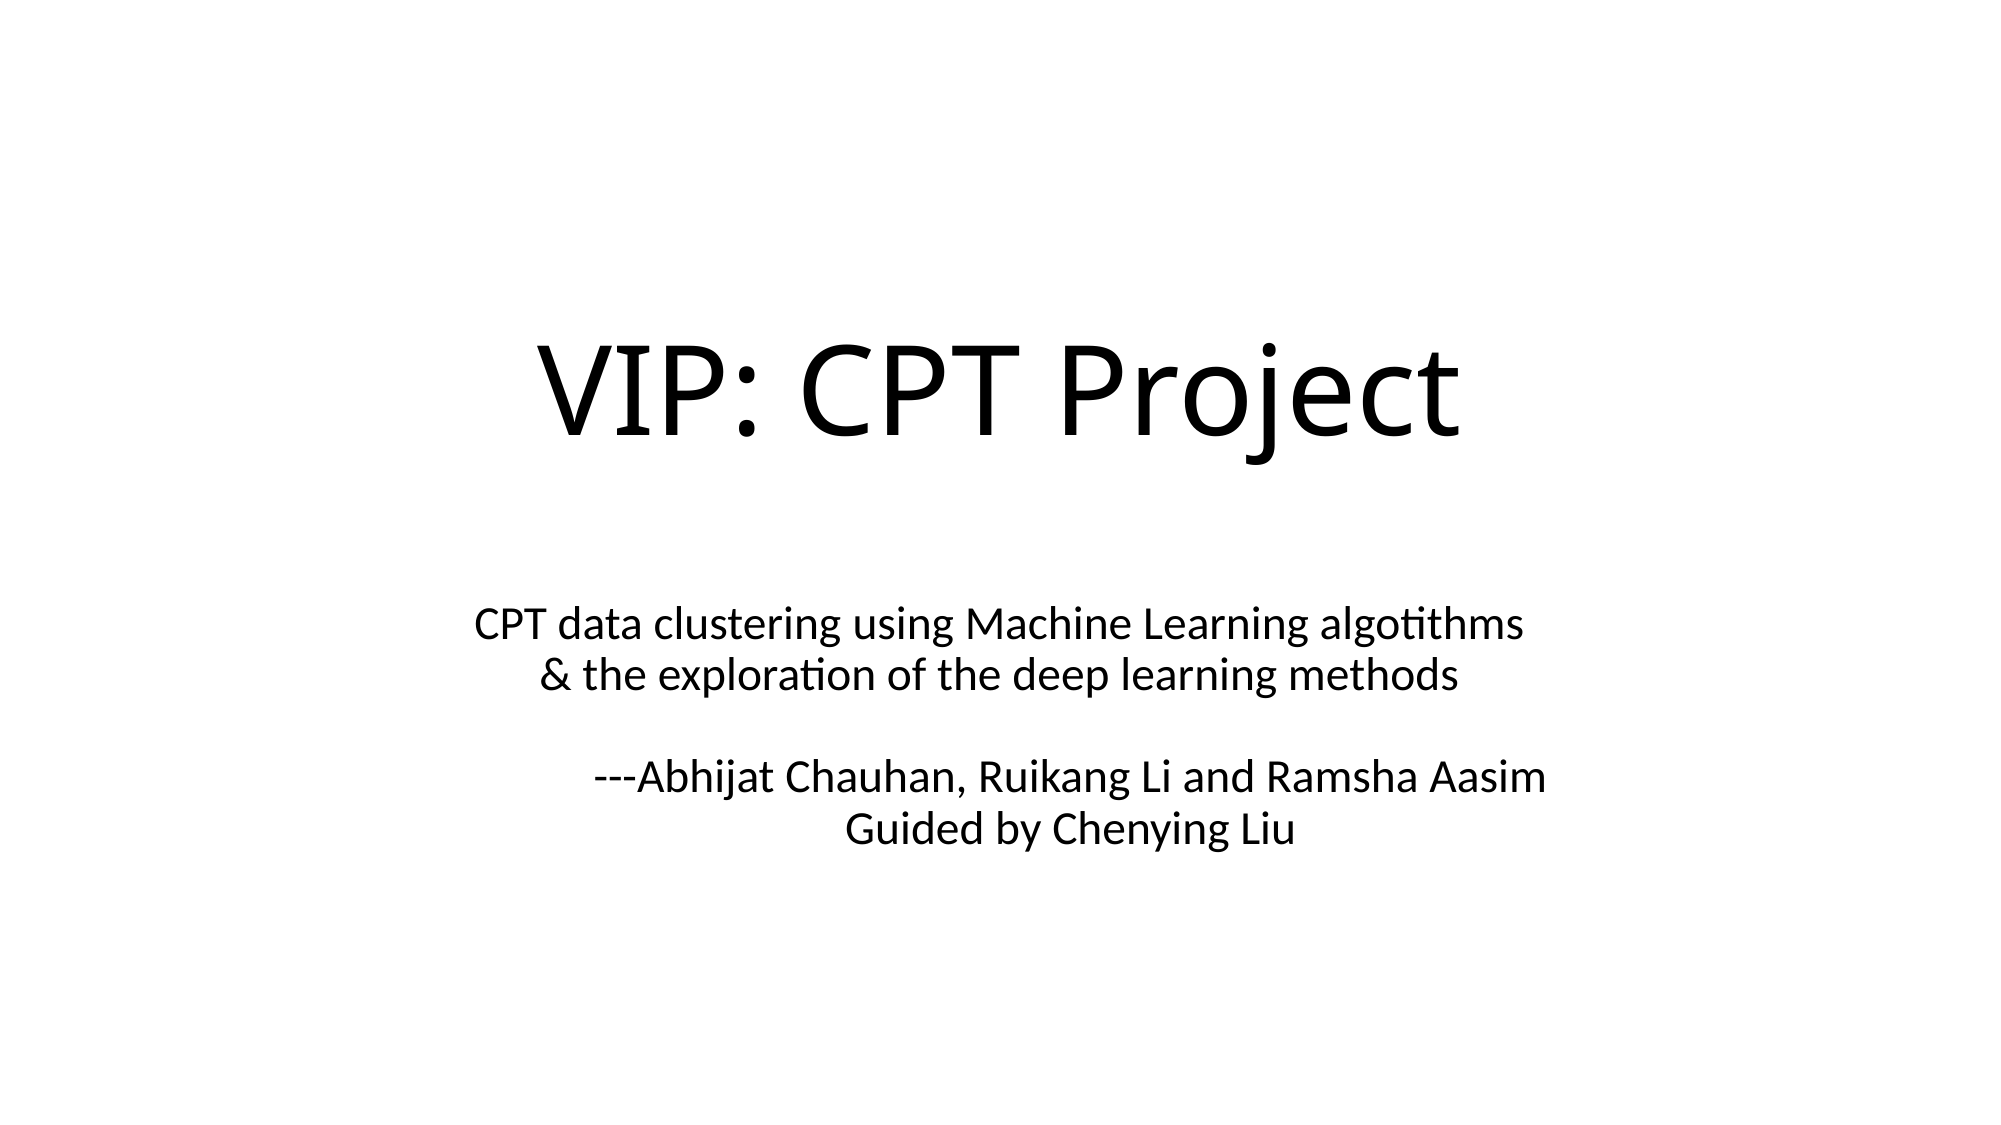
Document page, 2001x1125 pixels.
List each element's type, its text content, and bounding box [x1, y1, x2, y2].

subtitle CPT data clustering using Machine Learning algotithms & the exploration of the deep learning methods ---Abhijat Chauhan, Ruikang Li and Ramsha Aasim Guided by Chenying Liu [249, 590, 1750, 863]
title VIP: CPT Project [249, 198, 1750, 471]
